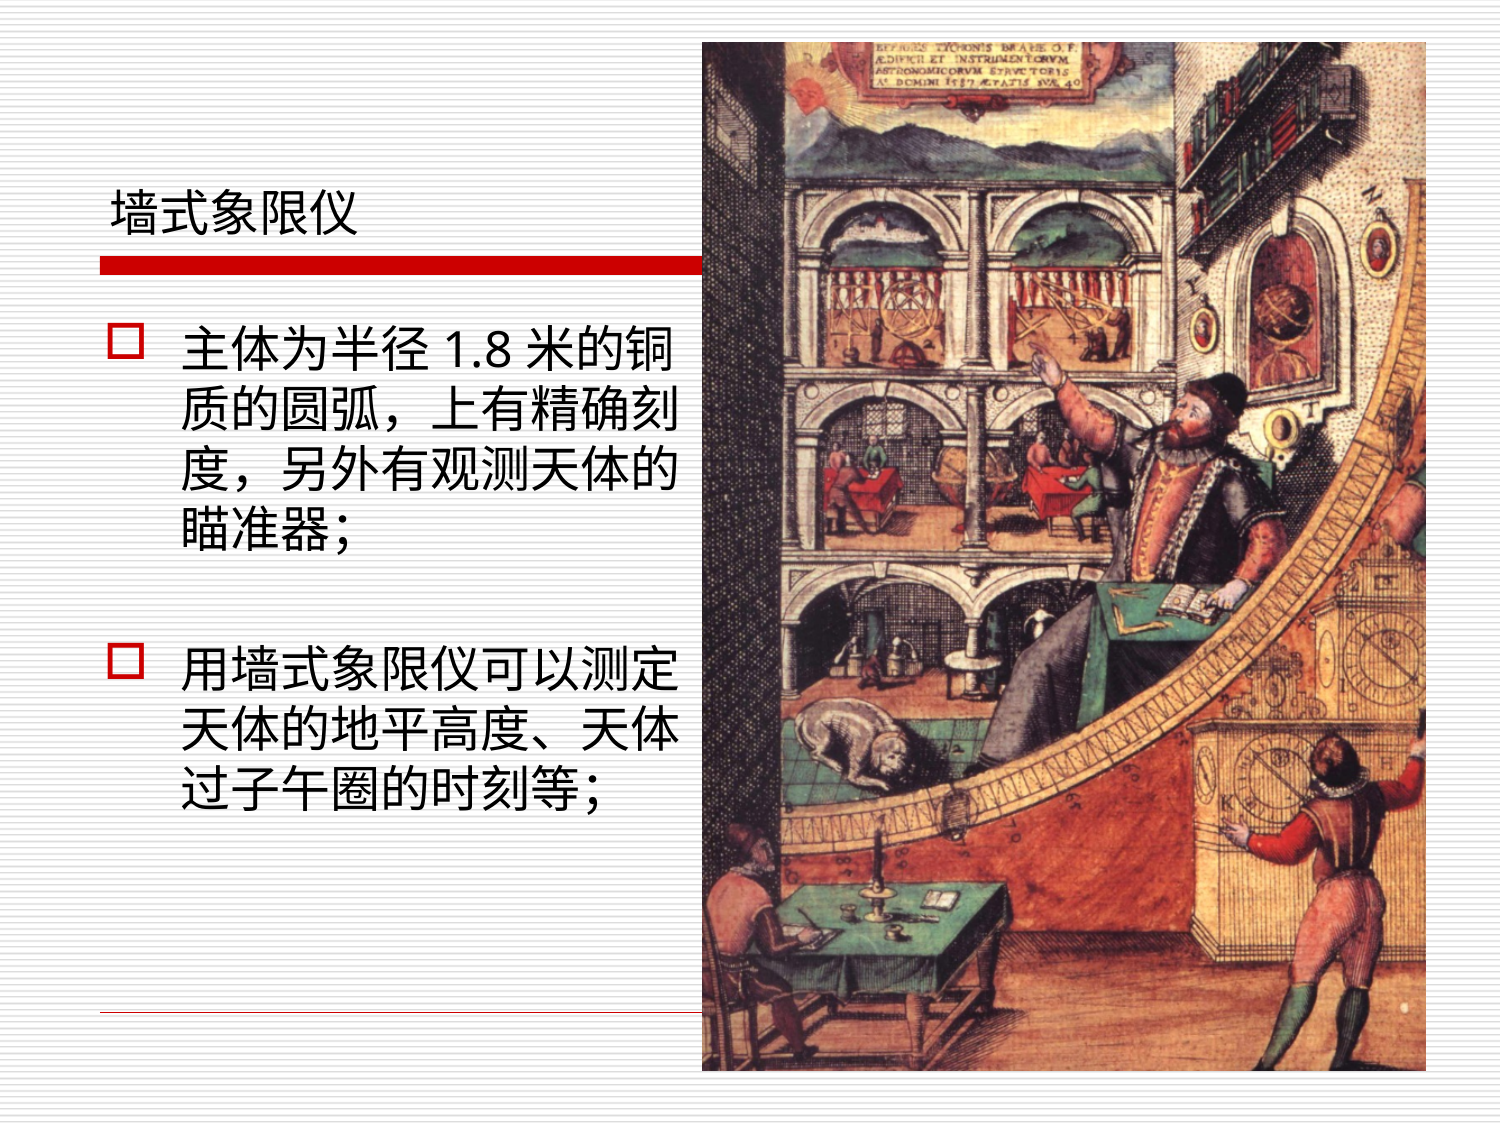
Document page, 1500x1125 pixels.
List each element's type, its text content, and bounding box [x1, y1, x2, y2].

title 墙式象限仪 [94, 50, 702, 250]
list 主体为半径1.8米的铜质的圆弧，上有精确刻度，另外有观测天体的瞄准器； 用墙式象限仪可以测定天体的地平高度、天体过子午圈的时刻等； [88, 309, 703, 1090]
picture [0, 0, 1500, 1125]
